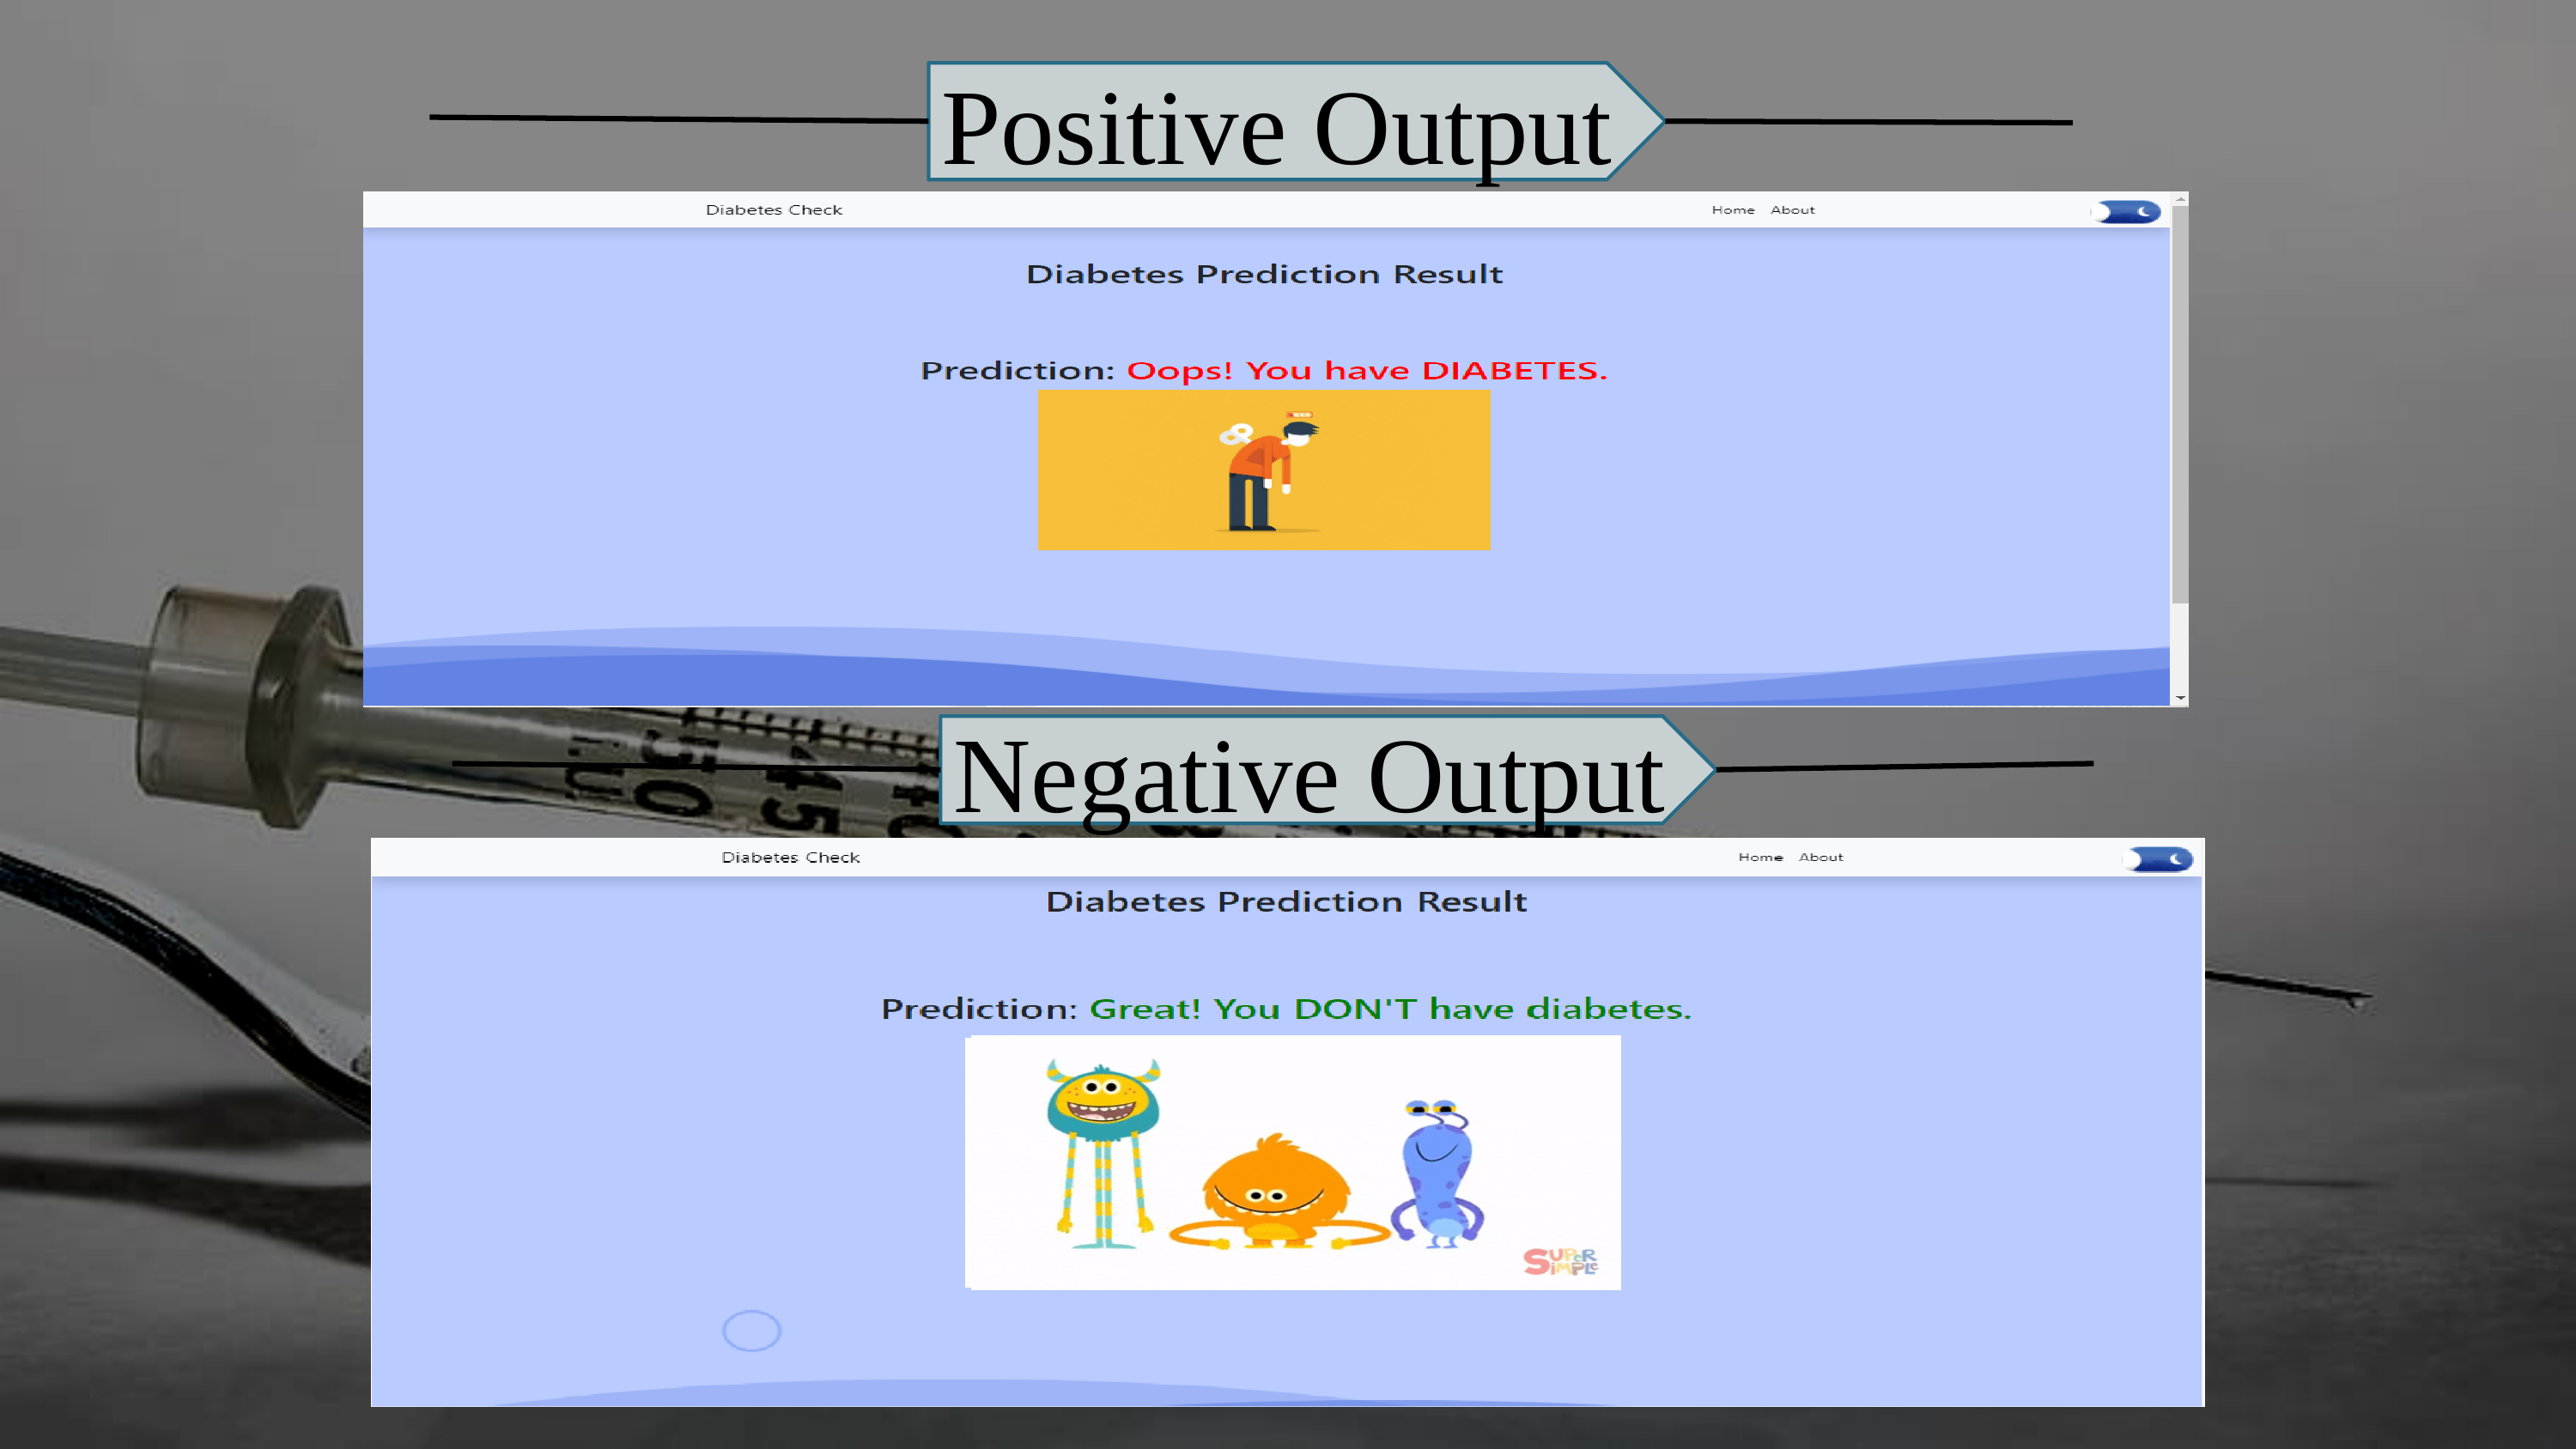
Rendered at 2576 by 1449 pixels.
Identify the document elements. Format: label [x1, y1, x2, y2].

picture [0, 0, 2576, 1449]
text_box [1716, 763, 2094, 771]
text_box [452, 763, 941, 771]
text_box [1665, 120, 2074, 124]
text_box [429, 117, 929, 122]
